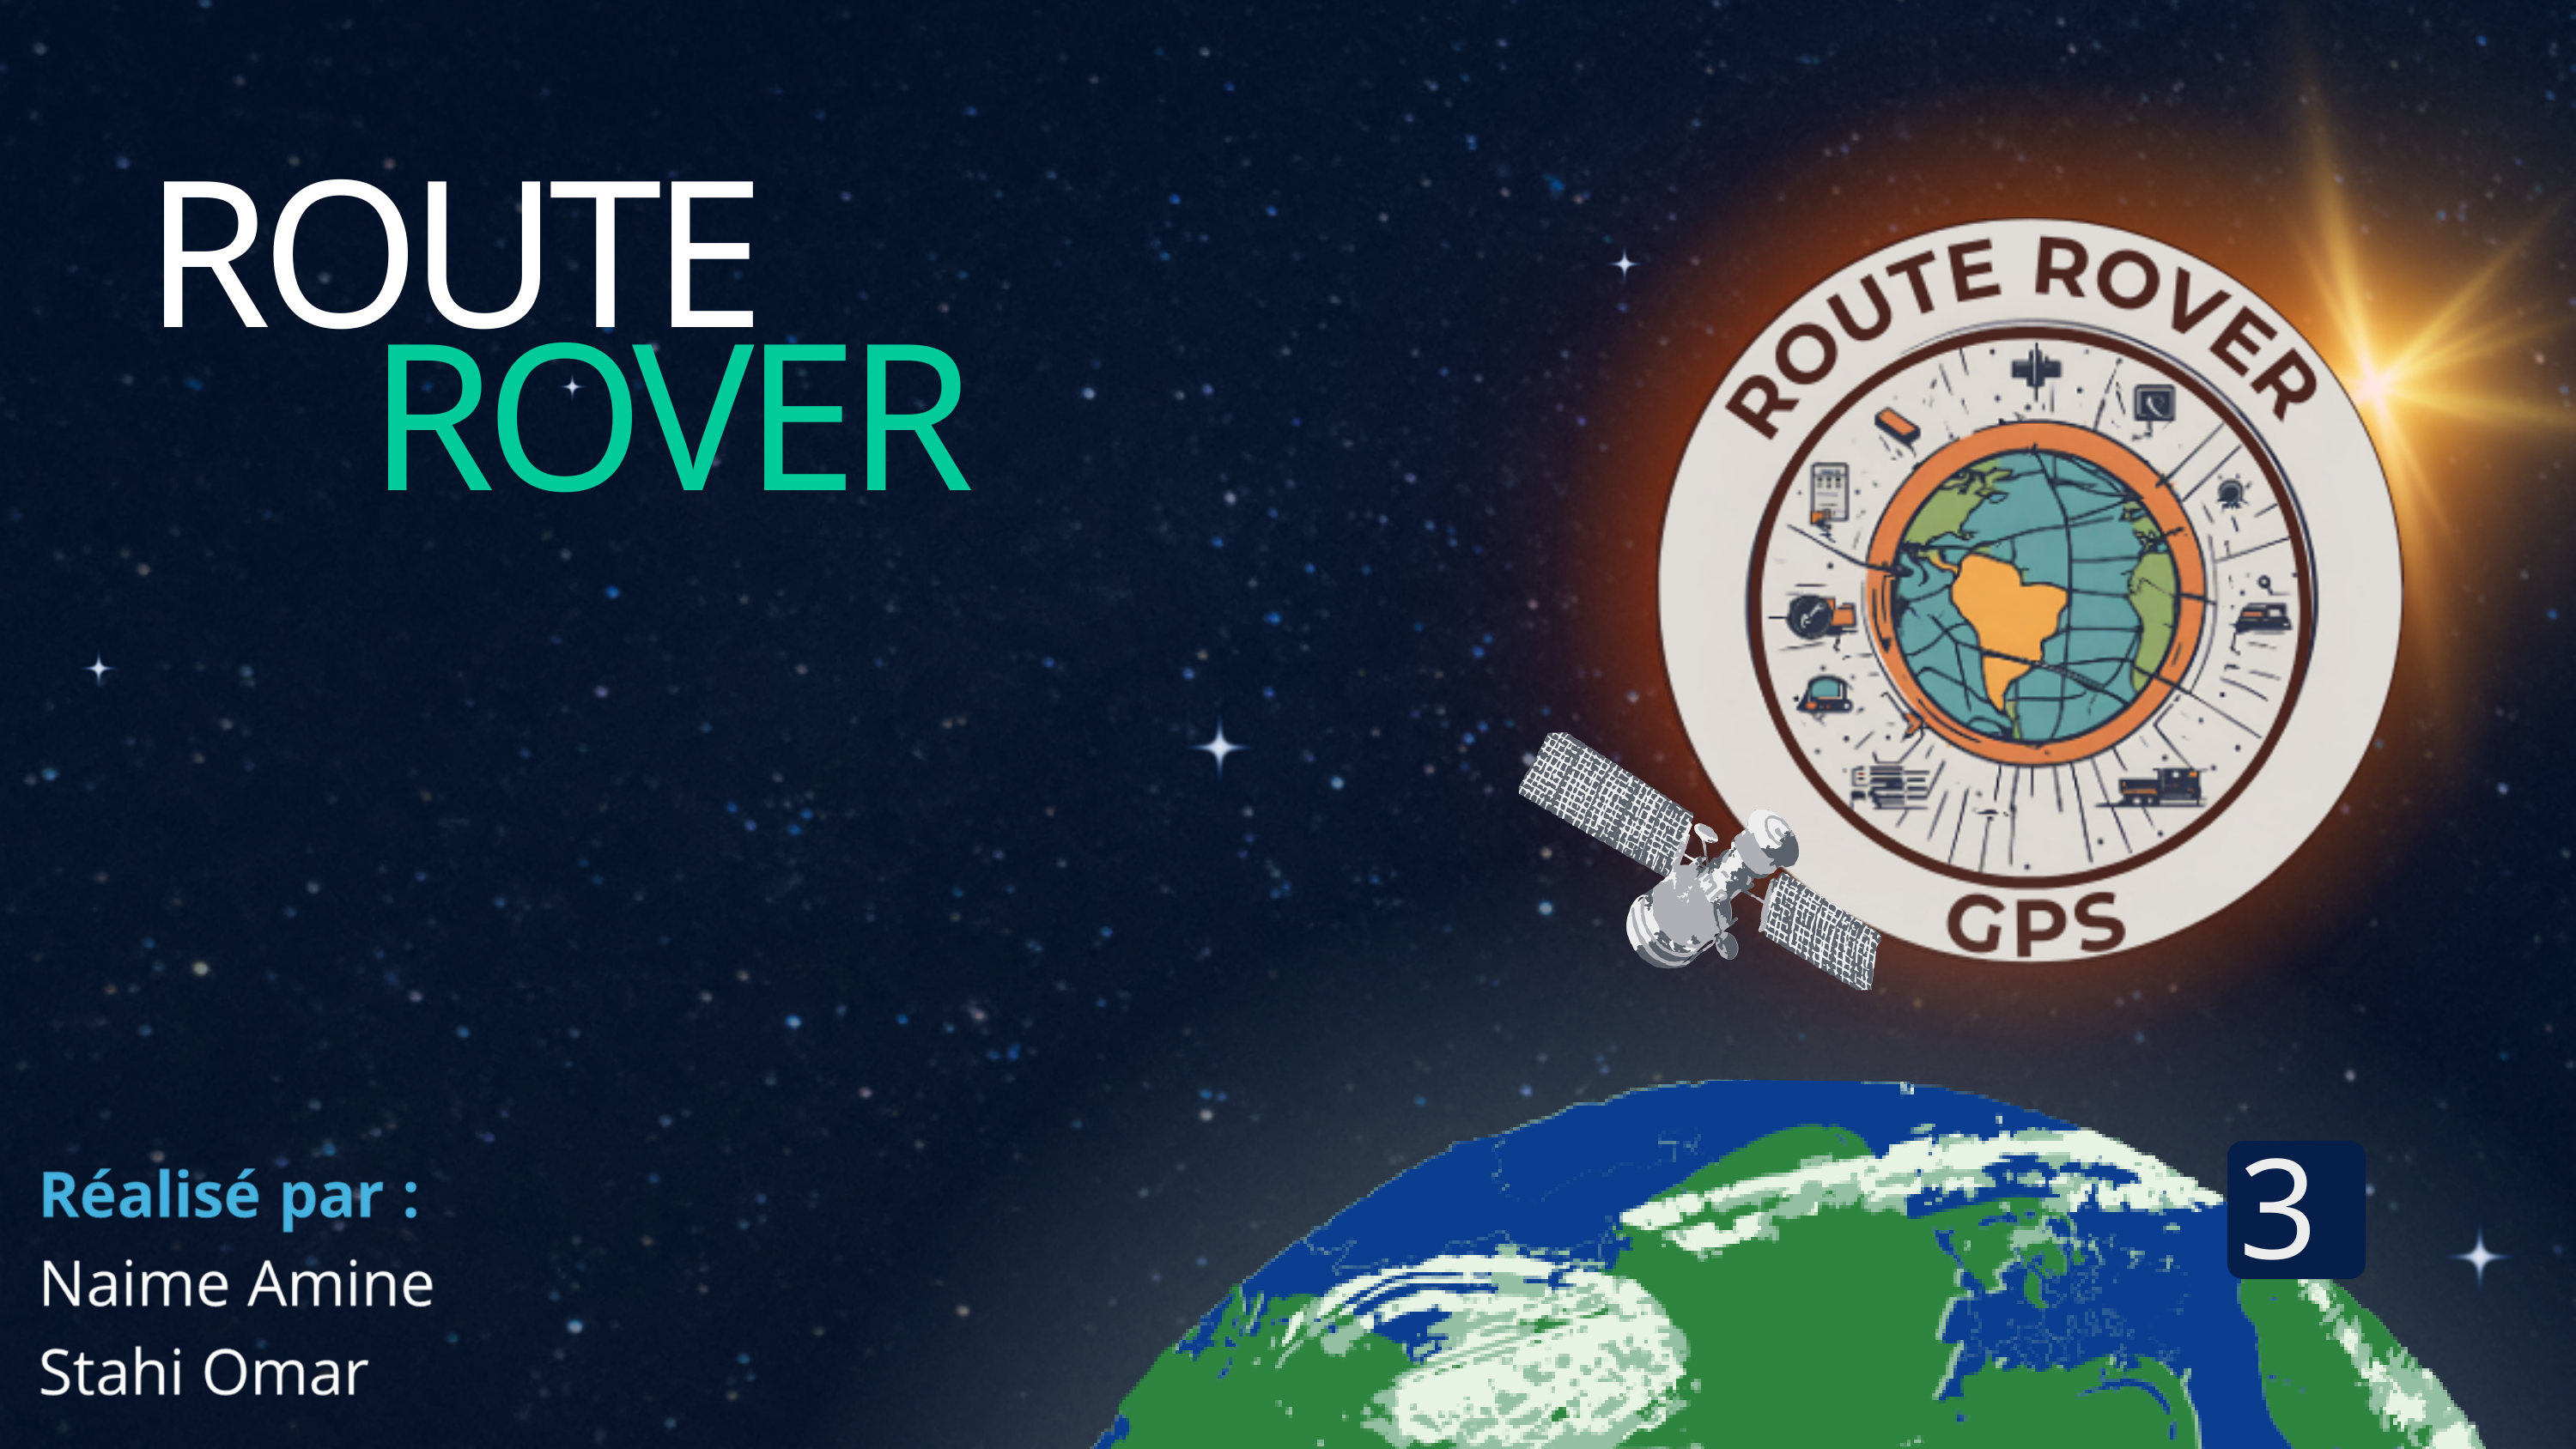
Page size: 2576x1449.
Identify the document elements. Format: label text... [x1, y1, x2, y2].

text_box [0, 0, 1334, 1138]
text_box [1176, 703, 1264, 792]
text_box [74, 643, 124, 694]
text_box [1600, 239, 1649, 289]
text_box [677, 819, 2576, 1449]
text_box [0, 1138, 671, 1449]
text_box ROUTE ROVER [144, 204, 1507, 532]
text_box [1655, 217, 2404, 815]
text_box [2227, 1140, 2366, 1280]
text_box [1334, 0, 2576, 815]
text_box [1517, 724, 1878, 815]
